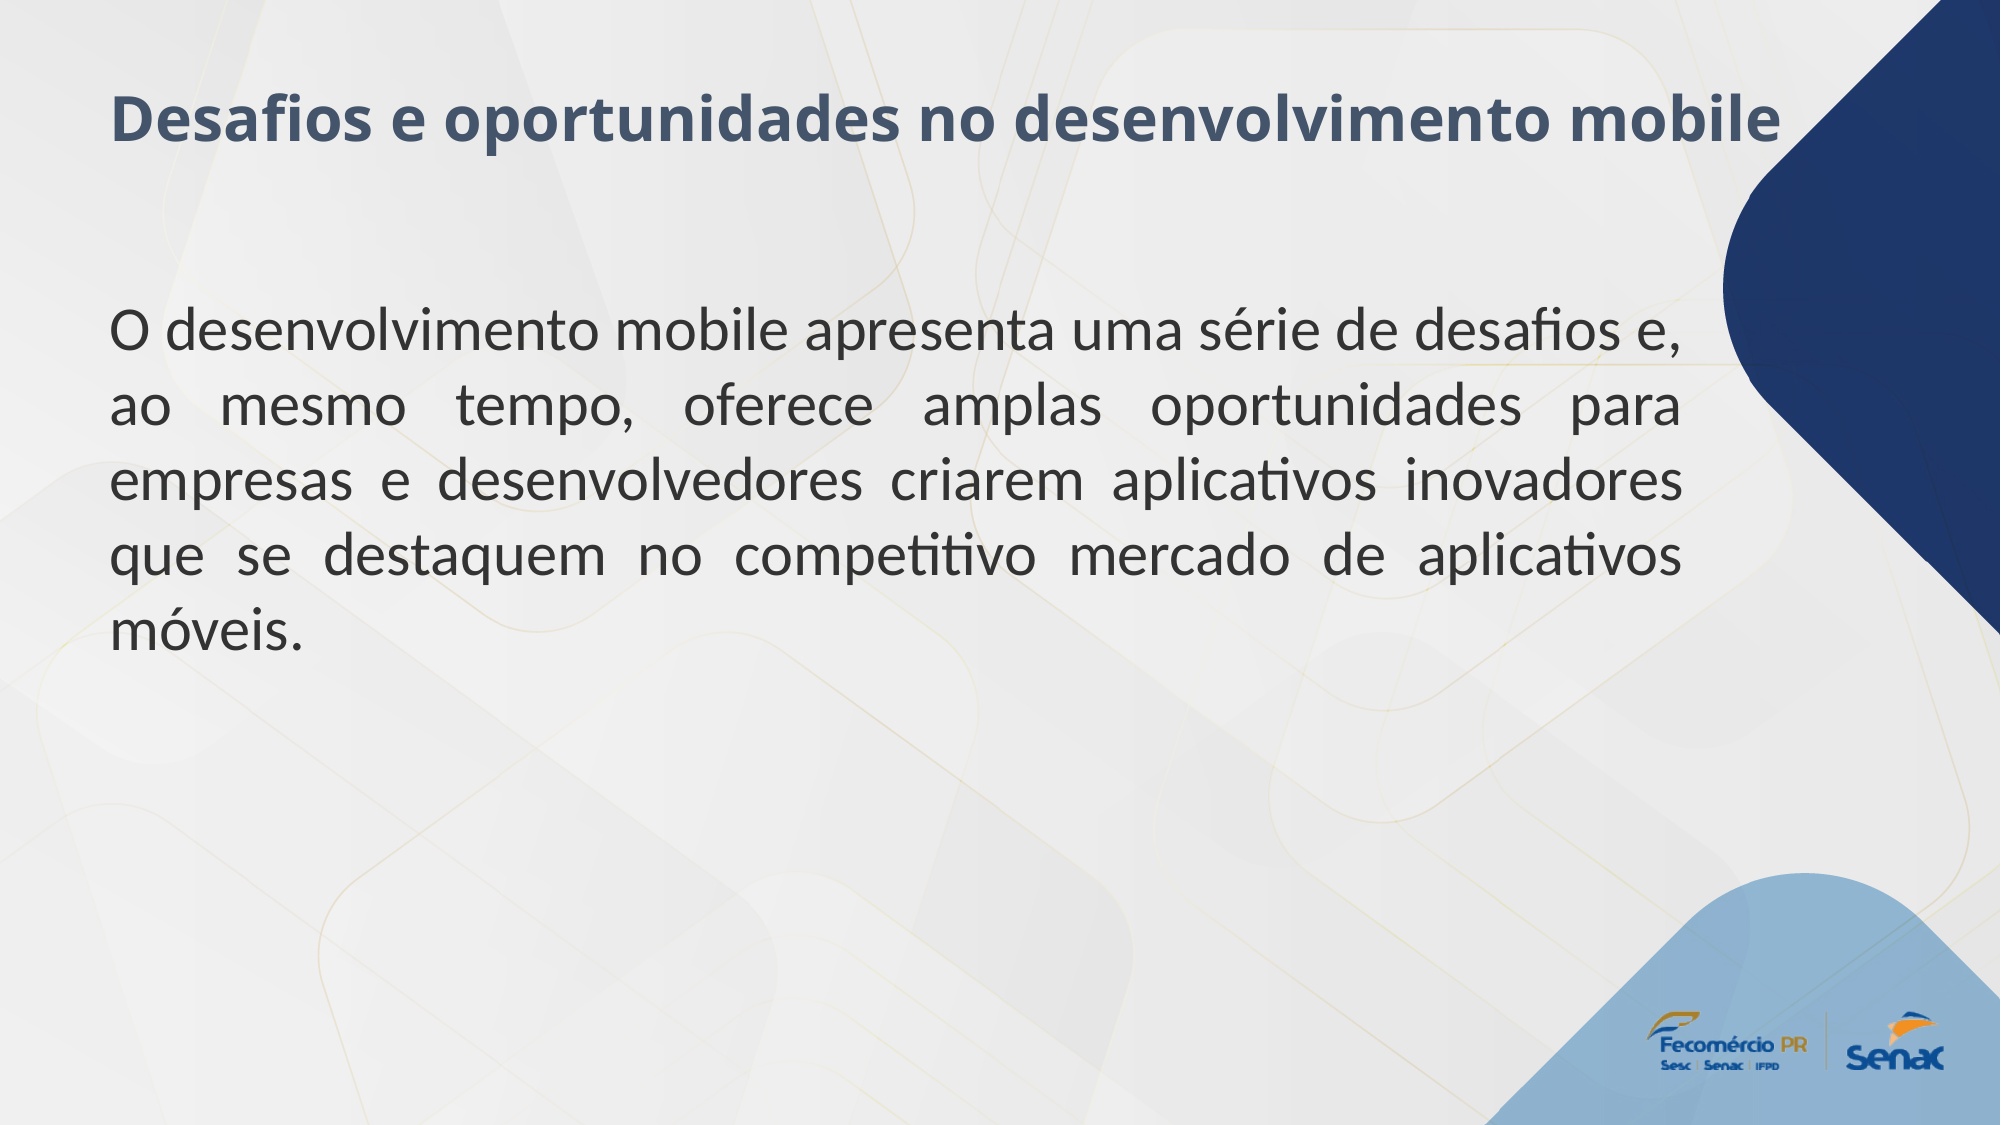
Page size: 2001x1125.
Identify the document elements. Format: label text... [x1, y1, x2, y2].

text_box Desafios e oportunidades no desenvolvimento mobile [94, 34, 1816, 243]
text_box O desenvolvimento mobile apresenta uma série de desafios e, ao mesmo tempo, oferece amplas oportunidades para empresas e desenvolvedores criarem aplicativos inovadores que se destaquem no competitivo mercado de aplicativos móveis. [94, 280, 1700, 671]
picture [0, 0, 2000, 1125]
